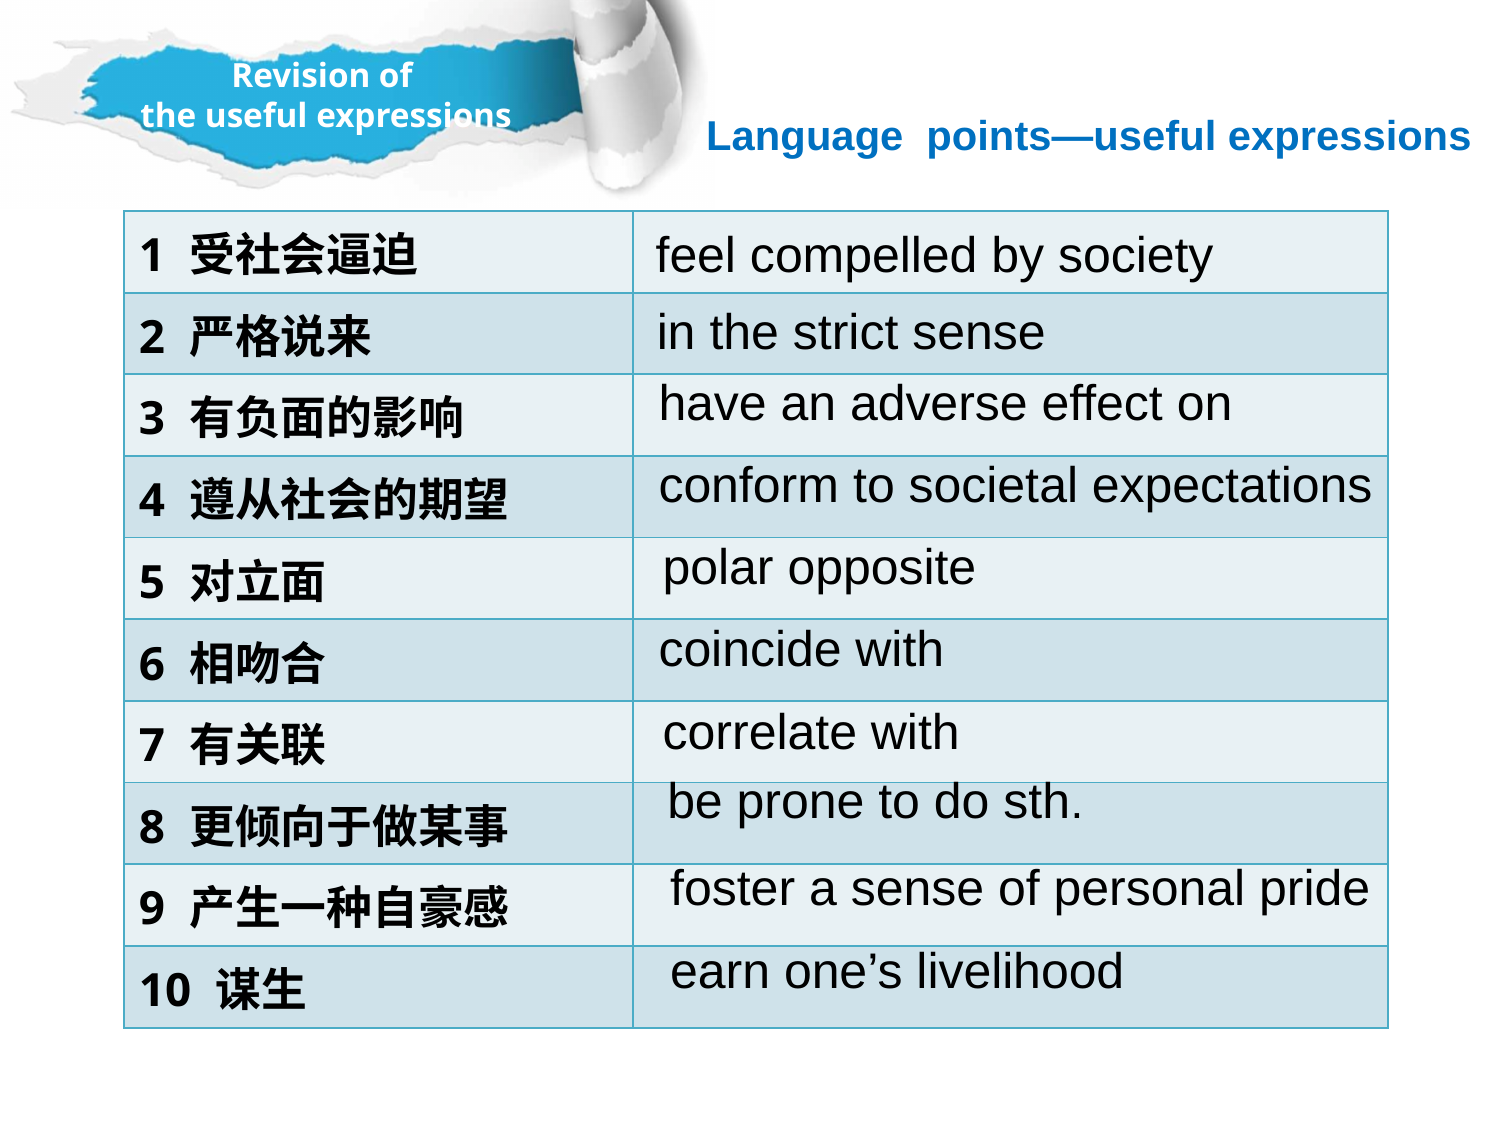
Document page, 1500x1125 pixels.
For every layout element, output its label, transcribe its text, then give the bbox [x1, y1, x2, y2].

text_box correlate with [647, 692, 1440, 768]
table_cell 5 对立面 [125, 538, 632, 618]
table_cell [634, 457, 1387, 537]
table_cell 6 相吻合 [125, 620, 632, 700]
table_header [634, 218, 1387, 292]
table_header 1 受社会逼迫 [125, 218, 632, 292]
text_box have an adverse effect on [643, 363, 1436, 438]
text_box be prone to do sth. [652, 782, 1444, 834]
table_cell 3 有负面的影响 [125, 375, 632, 455]
table_cell [634, 375, 1387, 455]
table_cell [634, 620, 1387, 700]
text_box feel compelled by society [640, 215, 1433, 290]
text_box foster a sense of personal pride [655, 869, 1447, 921]
text_box Language points—useful expressions [719, 101, 1500, 166]
text_box in the strict sense [642, 292, 1434, 367]
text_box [0, 0, 715, 209]
table_cell [634, 538, 1387, 618]
table_cell 8 更倾向于做某事 [125, 783, 632, 863]
table_cell [634, 947, 1387, 1027]
table_cell 10 谋生 [125, 947, 632, 1027]
table_cell 7 有关联 [125, 702, 632, 782]
table_cell [634, 865, 1387, 945]
table_cell [634, 702, 1387, 782]
table_cell 2 严格说来 [125, 294, 632, 373]
text_box polar opposite [647, 527, 1440, 602]
table_cell 9 产生一种自豪感 [125, 865, 632, 945]
table_cell [634, 294, 643, 373]
table_cell 4 遵从社会的期望 [125, 457, 632, 537]
table_cell [634, 783, 1387, 863]
text_box conform to societal expectations [643, 445, 1436, 520]
text_box earn one’s livelihood [655, 952, 1447, 1003]
text_box coincide with [643, 609, 1436, 685]
